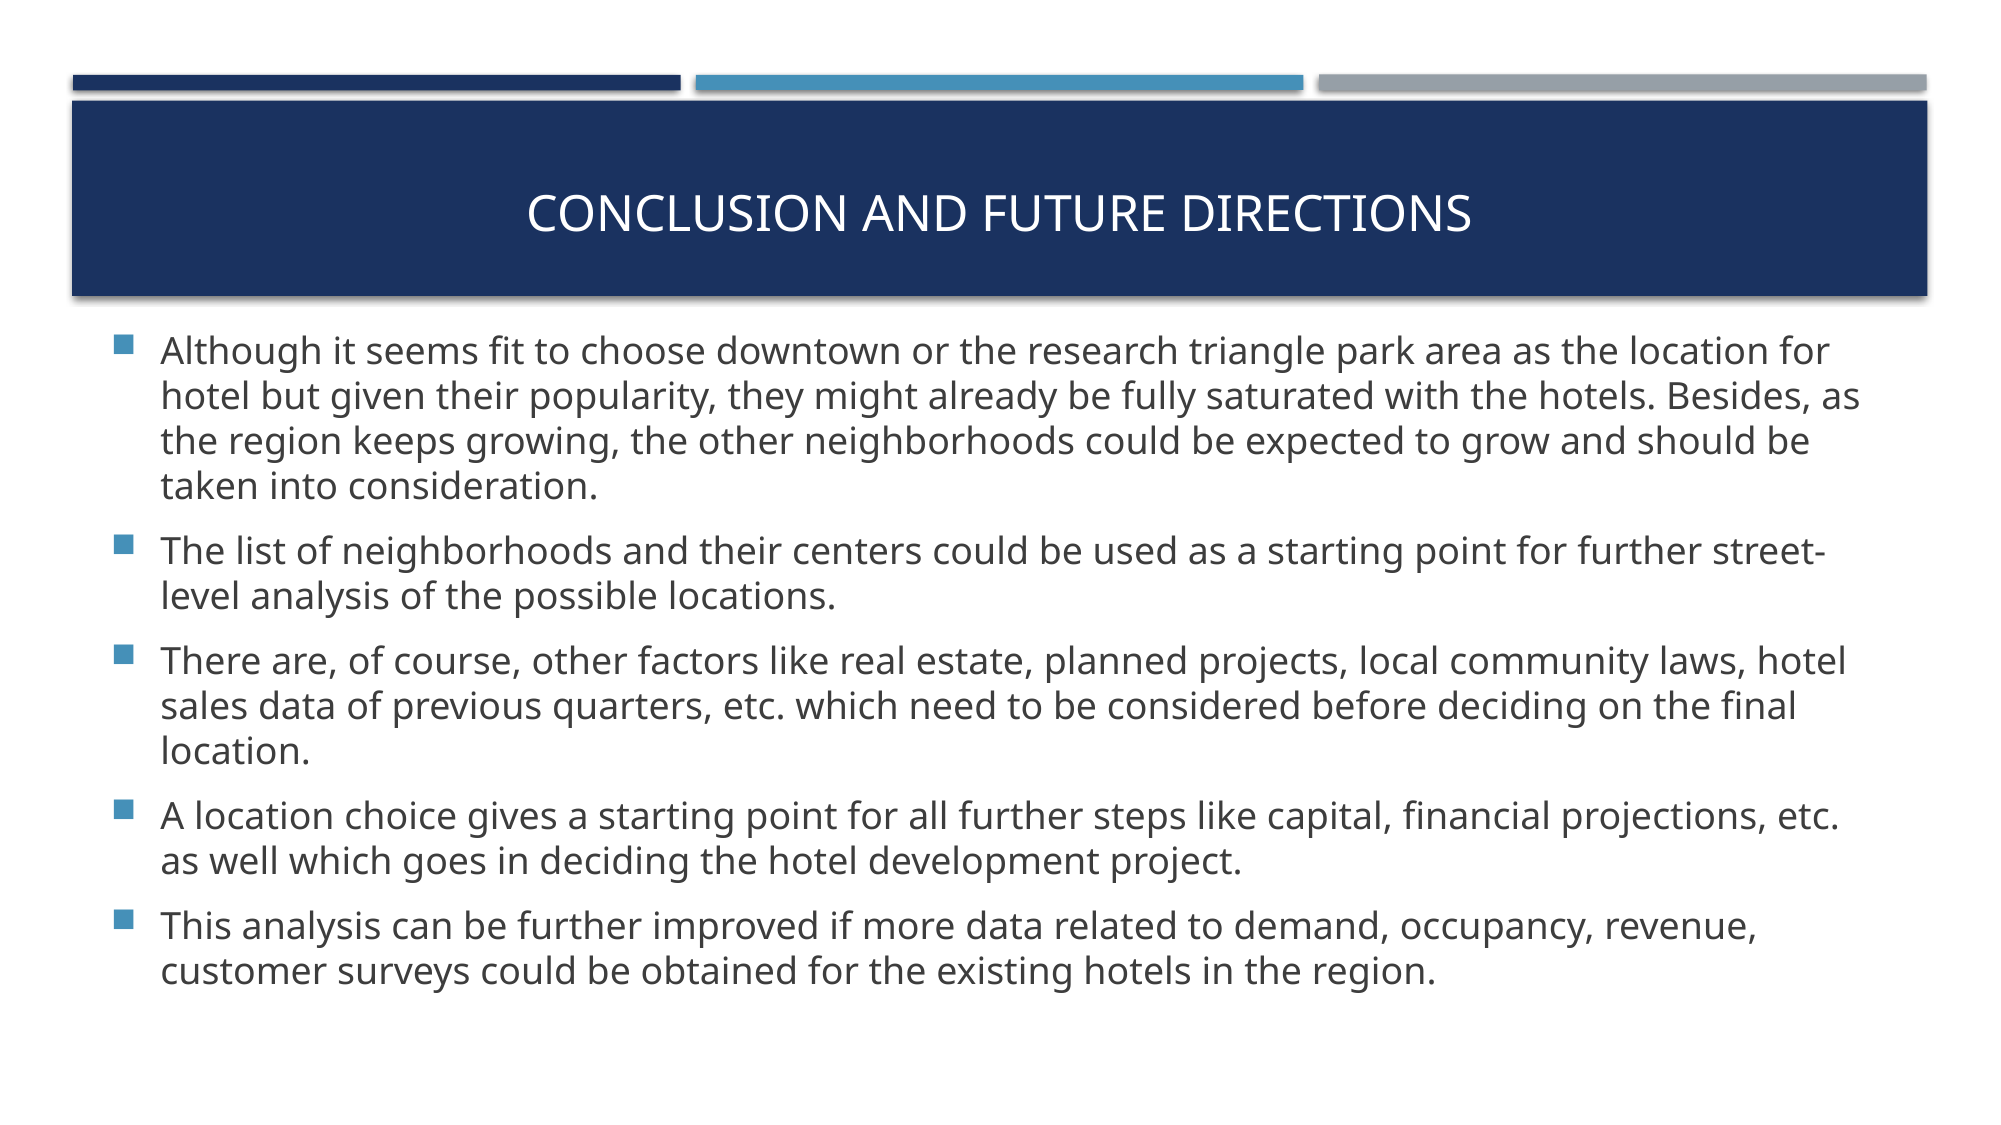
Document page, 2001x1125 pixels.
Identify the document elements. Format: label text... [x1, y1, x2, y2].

list Although it seems fit to choose downtown or the research triangle park area as the location for hotel but given their popularity, they might already be fully saturated with the hotels. Besides, as the region keeps growing, the other neighborhoods could be expected to grow and should be taken into consideration. The list of neighborhoods and their centers could be used as a starting point for further street-level analysis of the possible locations. There are, of course, other factors like real estate, planned projects, local community laws, hotel sales data of previous quarters, etc. which need to be considered before deciding on the final location. A location choice gives a starting point for all further steps like capital, financial projections, etc. as well which goes in deciding the hotel development project. This analysis can be further improved if more data related to demand, occupancy, revenue, customer surveys could be obtained for the existing hotels in the region. [95, 357, 1905, 962]
title Conclusion and future directions [95, 115, 1905, 249]
